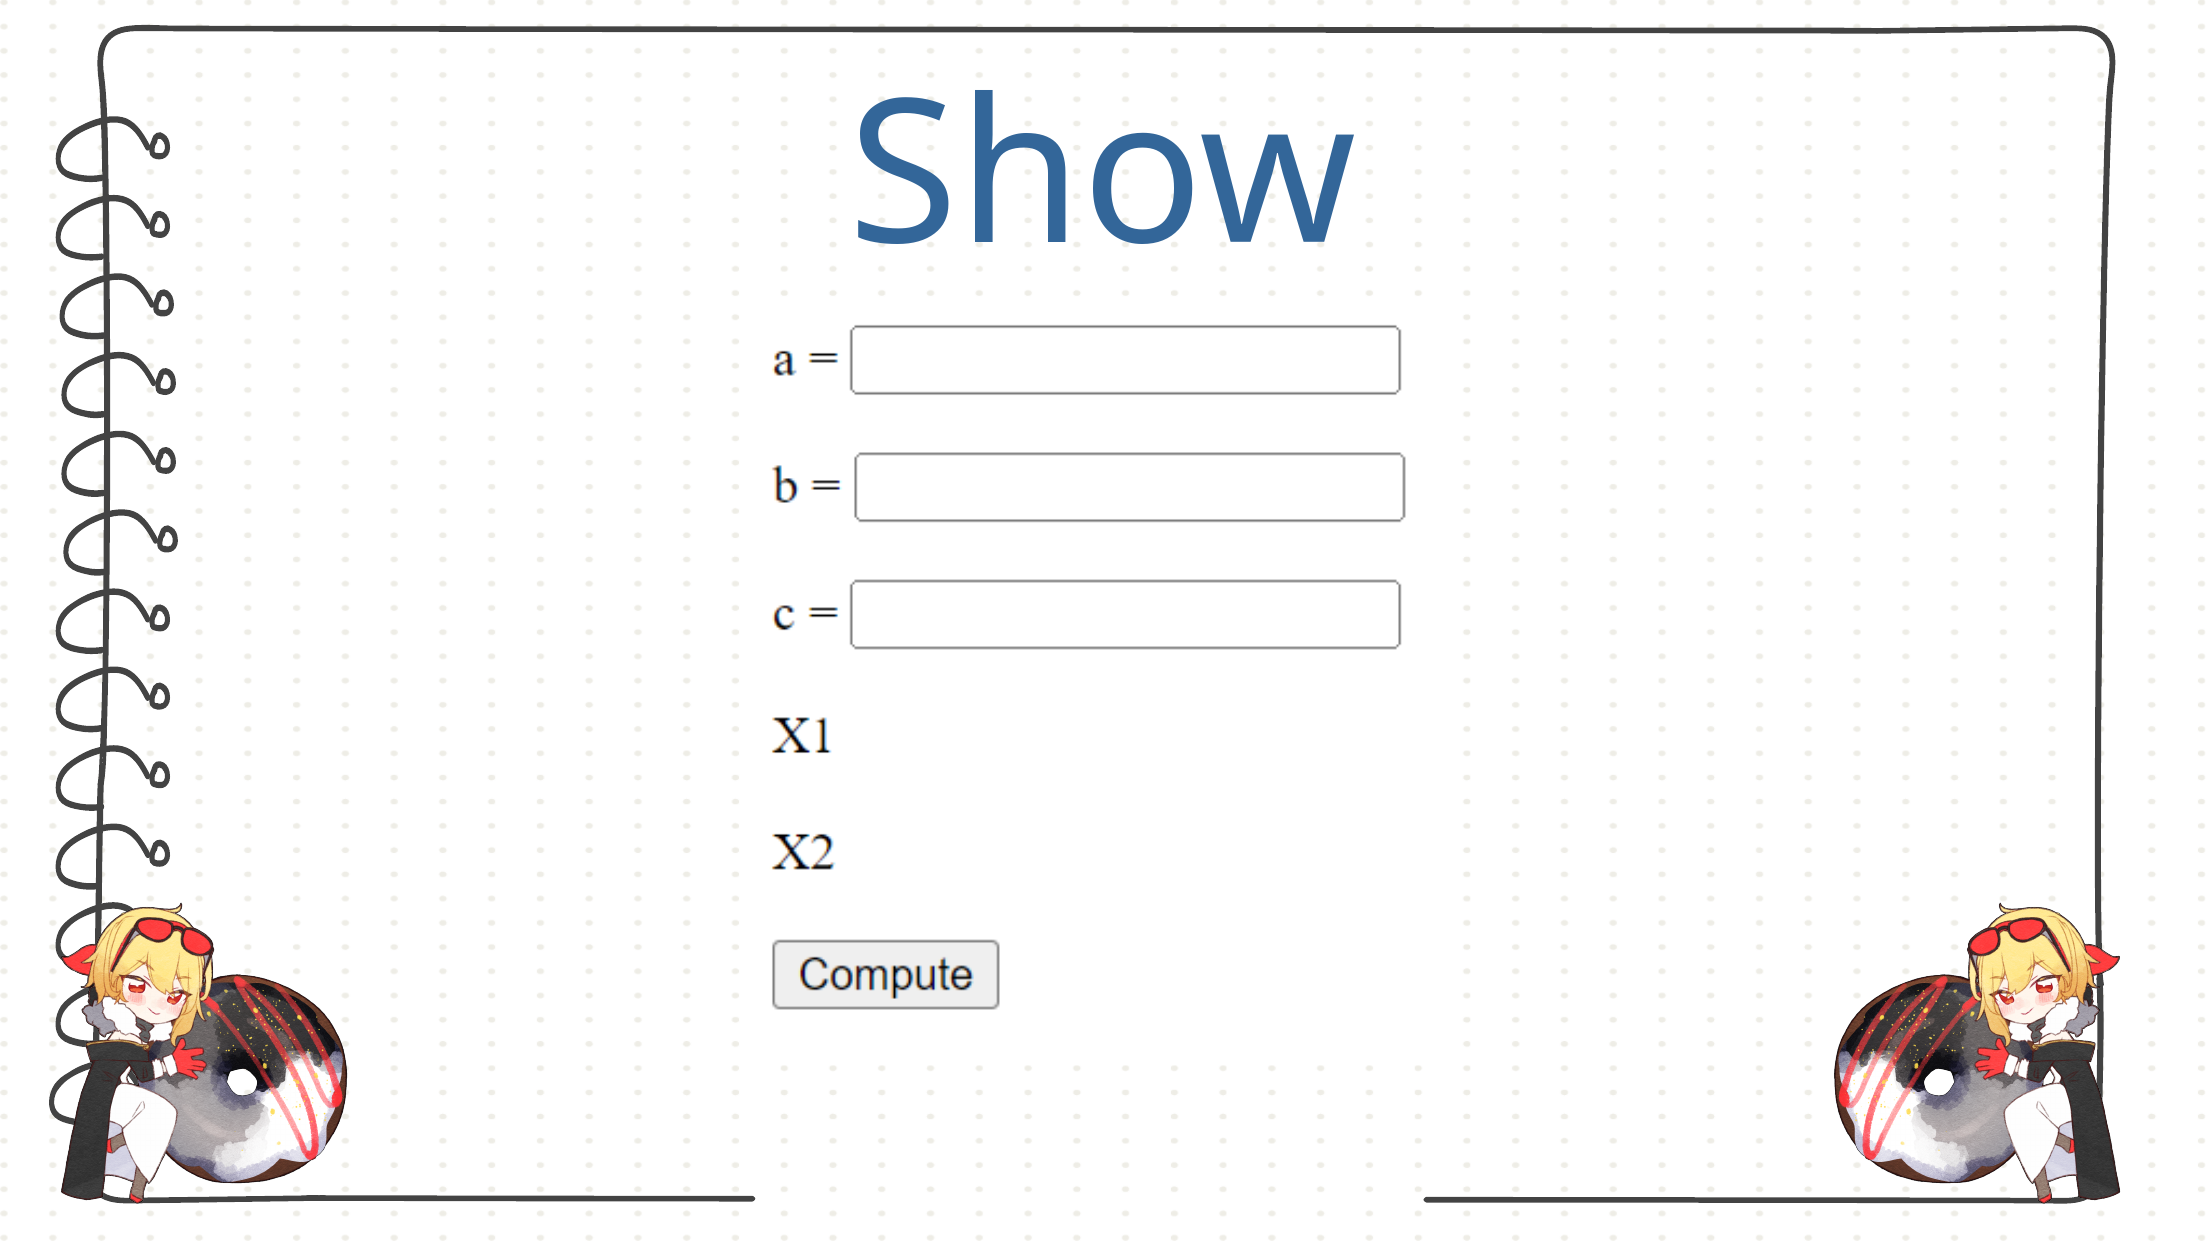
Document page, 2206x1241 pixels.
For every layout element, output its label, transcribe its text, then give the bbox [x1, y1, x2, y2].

picture [0, 0, 2206, 1241]
title Show [650, 102, 1555, 222]
